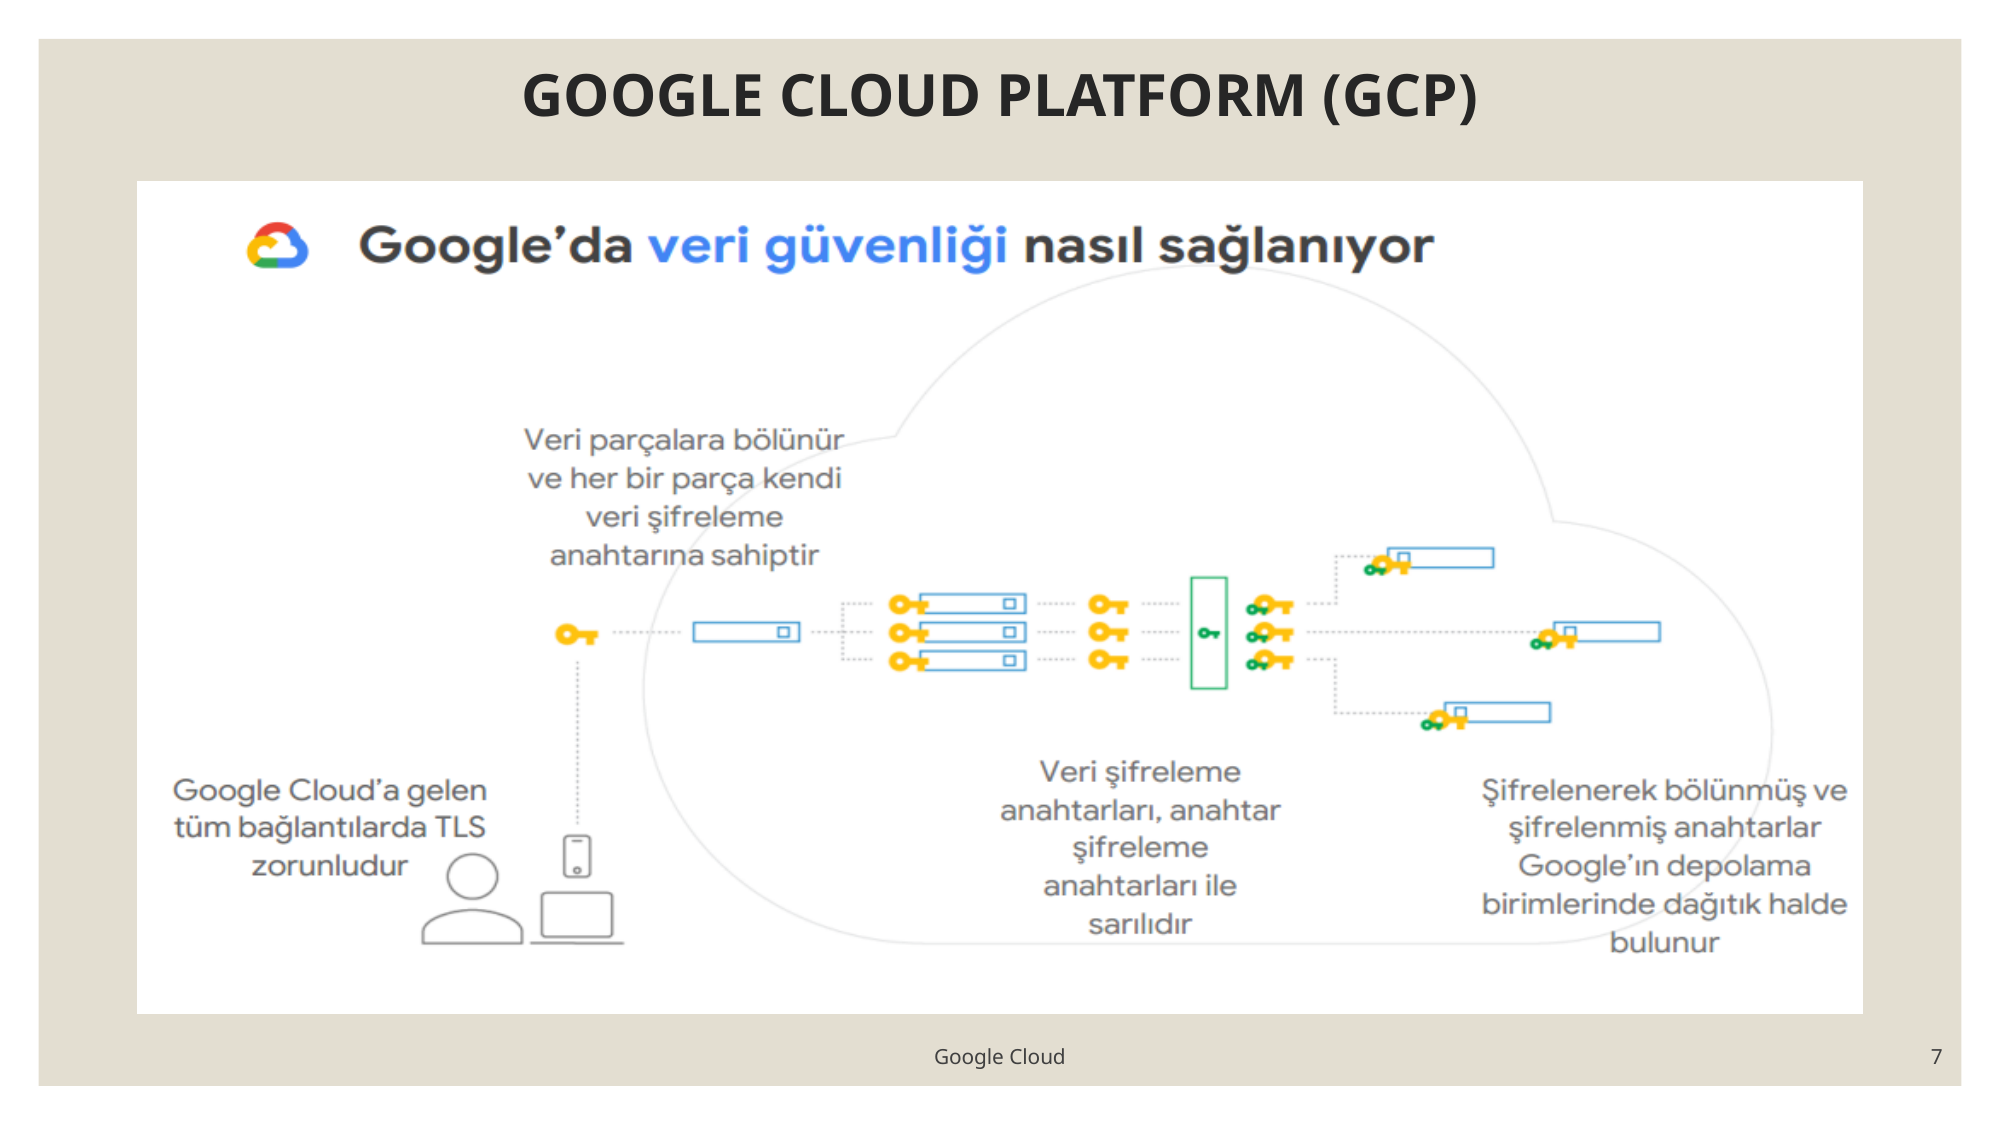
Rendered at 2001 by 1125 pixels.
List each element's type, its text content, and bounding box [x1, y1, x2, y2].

picture [137, 181, 1863, 1014]
slide_number 7 [1717, 1034, 1958, 1080]
title GOOGLE CLOUD PLATFORM (GCP) [137, 59, 1863, 136]
footer Google Cloud [572, 1034, 1428, 1080]
